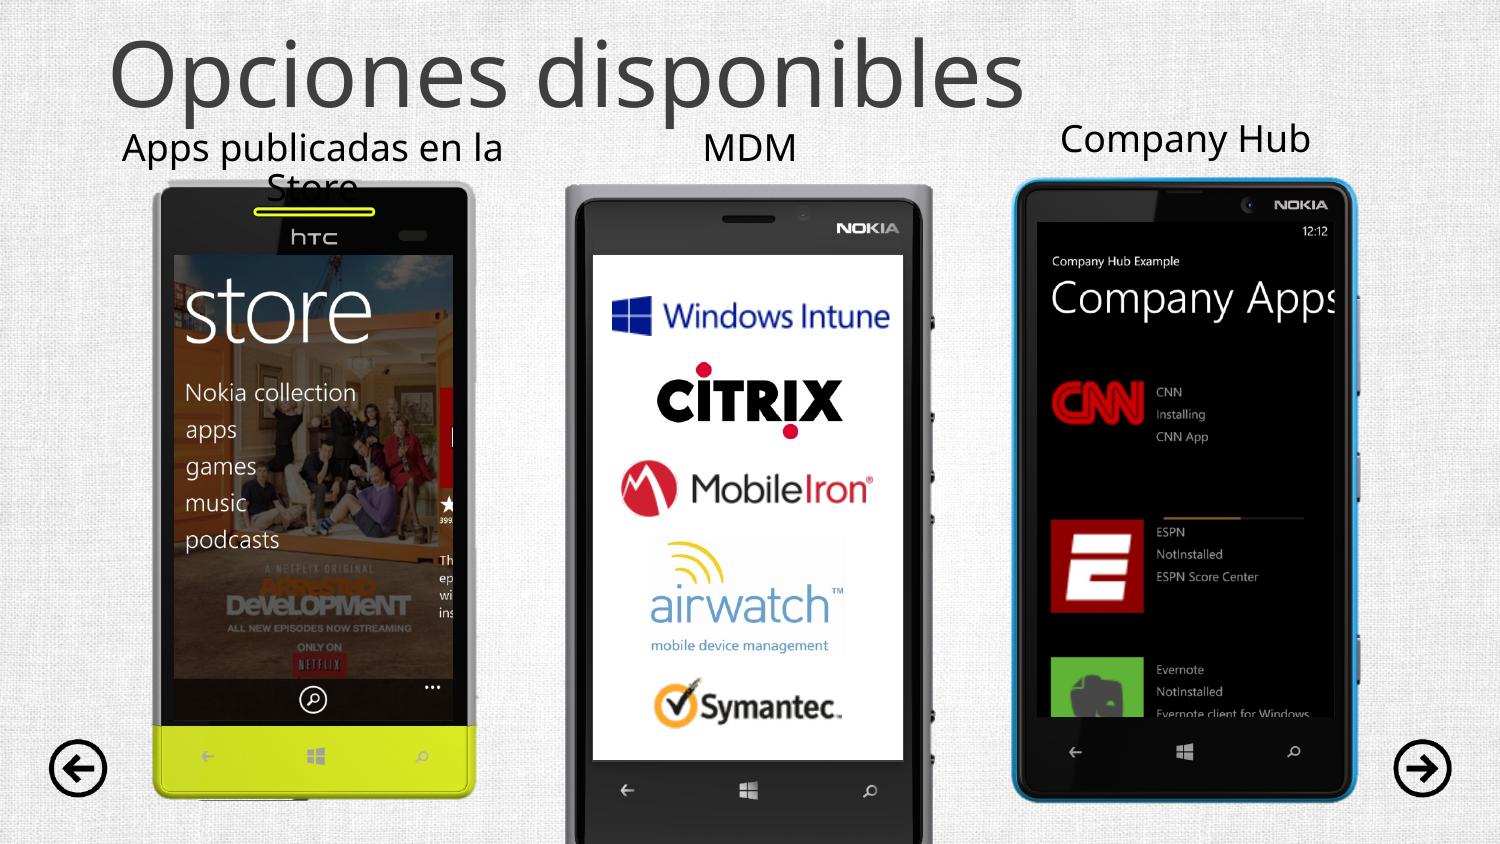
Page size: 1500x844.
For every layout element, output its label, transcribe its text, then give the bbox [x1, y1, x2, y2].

picture [0, 0, 1500, 844]
title Opciones disponibles [92, 0, 1443, 72]
